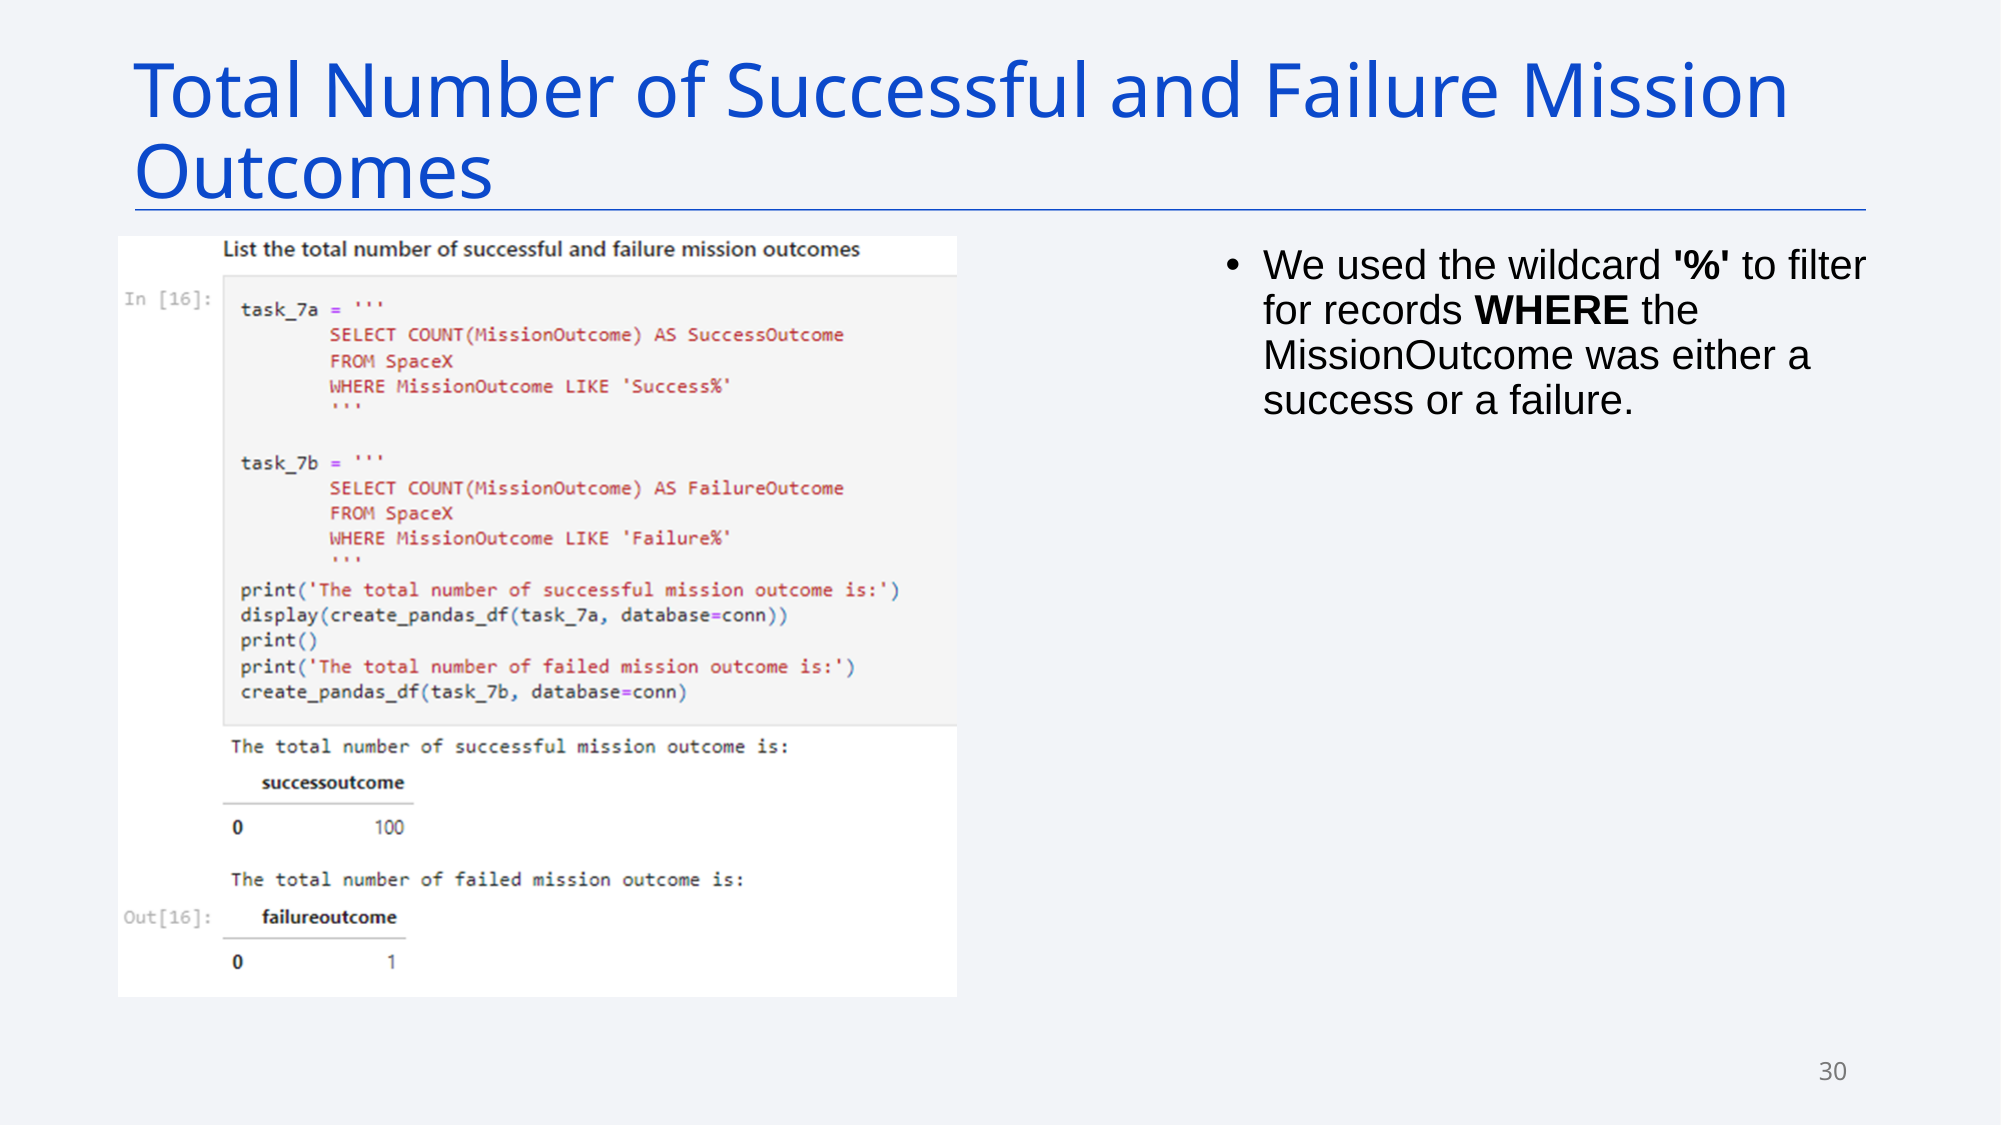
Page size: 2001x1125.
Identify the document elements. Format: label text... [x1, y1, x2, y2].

slide_number 30 [1412, 1042, 1863, 1103]
picture [0, 0, 2001, 1125]
text_box Total Number of Successful and Failure Mission Outcomes [118, 88, 1872, 179]
text_box We used the wildcard '%' to filter for records WHERE the MissionOutcome was either a success or a failure. [1210, 236, 1890, 957]
